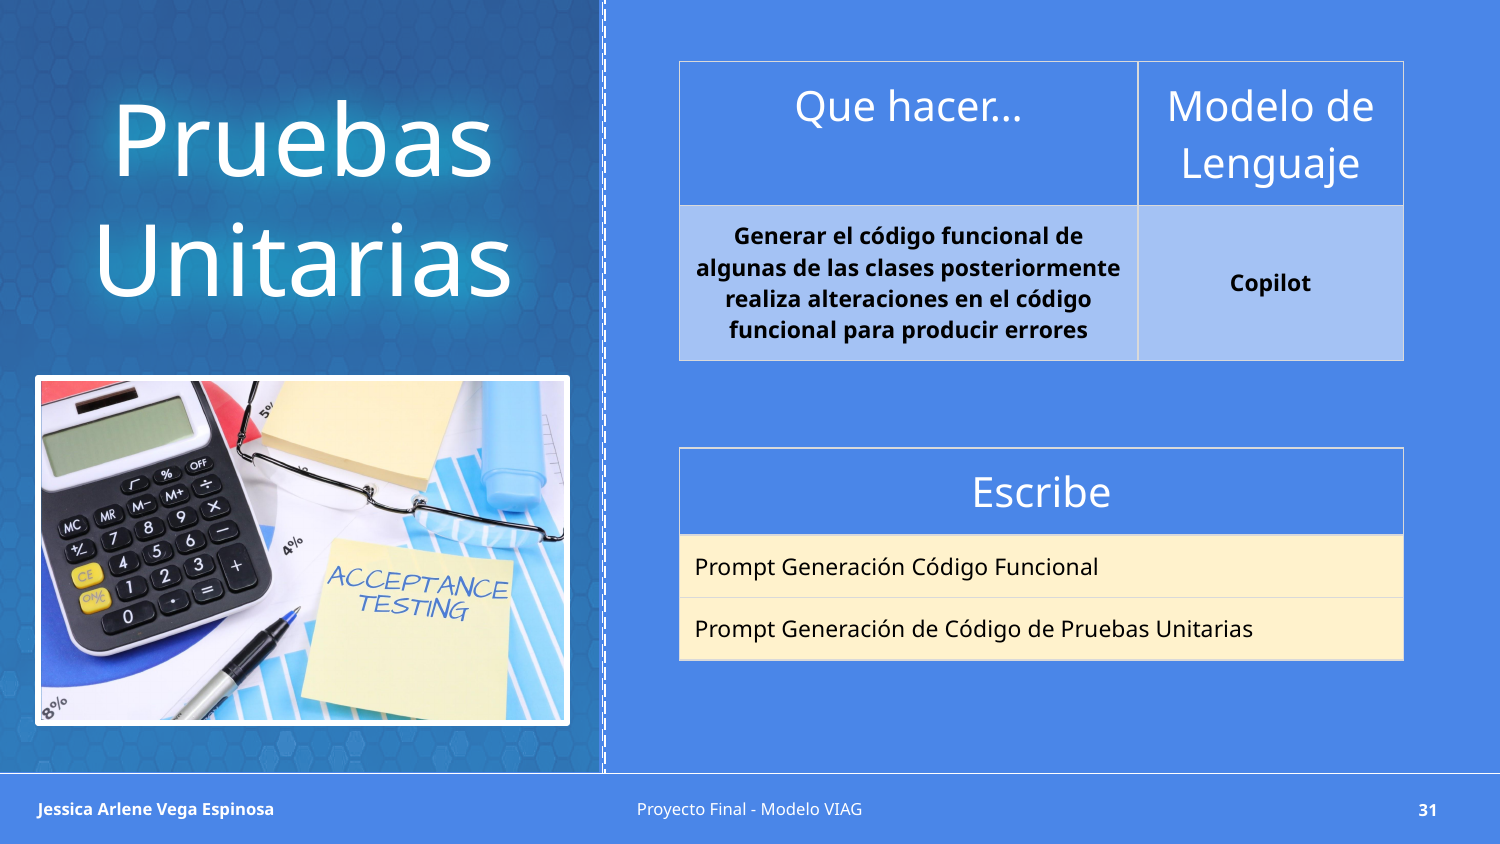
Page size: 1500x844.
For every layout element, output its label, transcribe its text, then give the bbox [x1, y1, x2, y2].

table_header Modelo de Lenguaje [1139, 62, 1403, 205]
table_cell Prompt Generación Código Funcional [680, 536, 1403, 597]
slide_number ‹#› [1403, 779, 1494, 844]
table_cell Copilot [1139, 206, 1403, 360]
table_header Escribe [680, 449, 1403, 534]
table_cell Generar el código funcional de algunas de las clases posteriormente realiza alteraciones en el código funcional para producir errores [680, 206, 1137, 360]
table_header Que hacer… [680, 62, 1137, 205]
table_cell Prompt Generación de Código de Pruebas Unitarias [680, 598, 1403, 659]
subtitle Proyecto Final - Modelo VIAG [544, 773, 956, 844]
picture [0, 0, 600, 772]
subtitle Jessica Arlene Vega Espinosa [22, 779, 434, 844]
